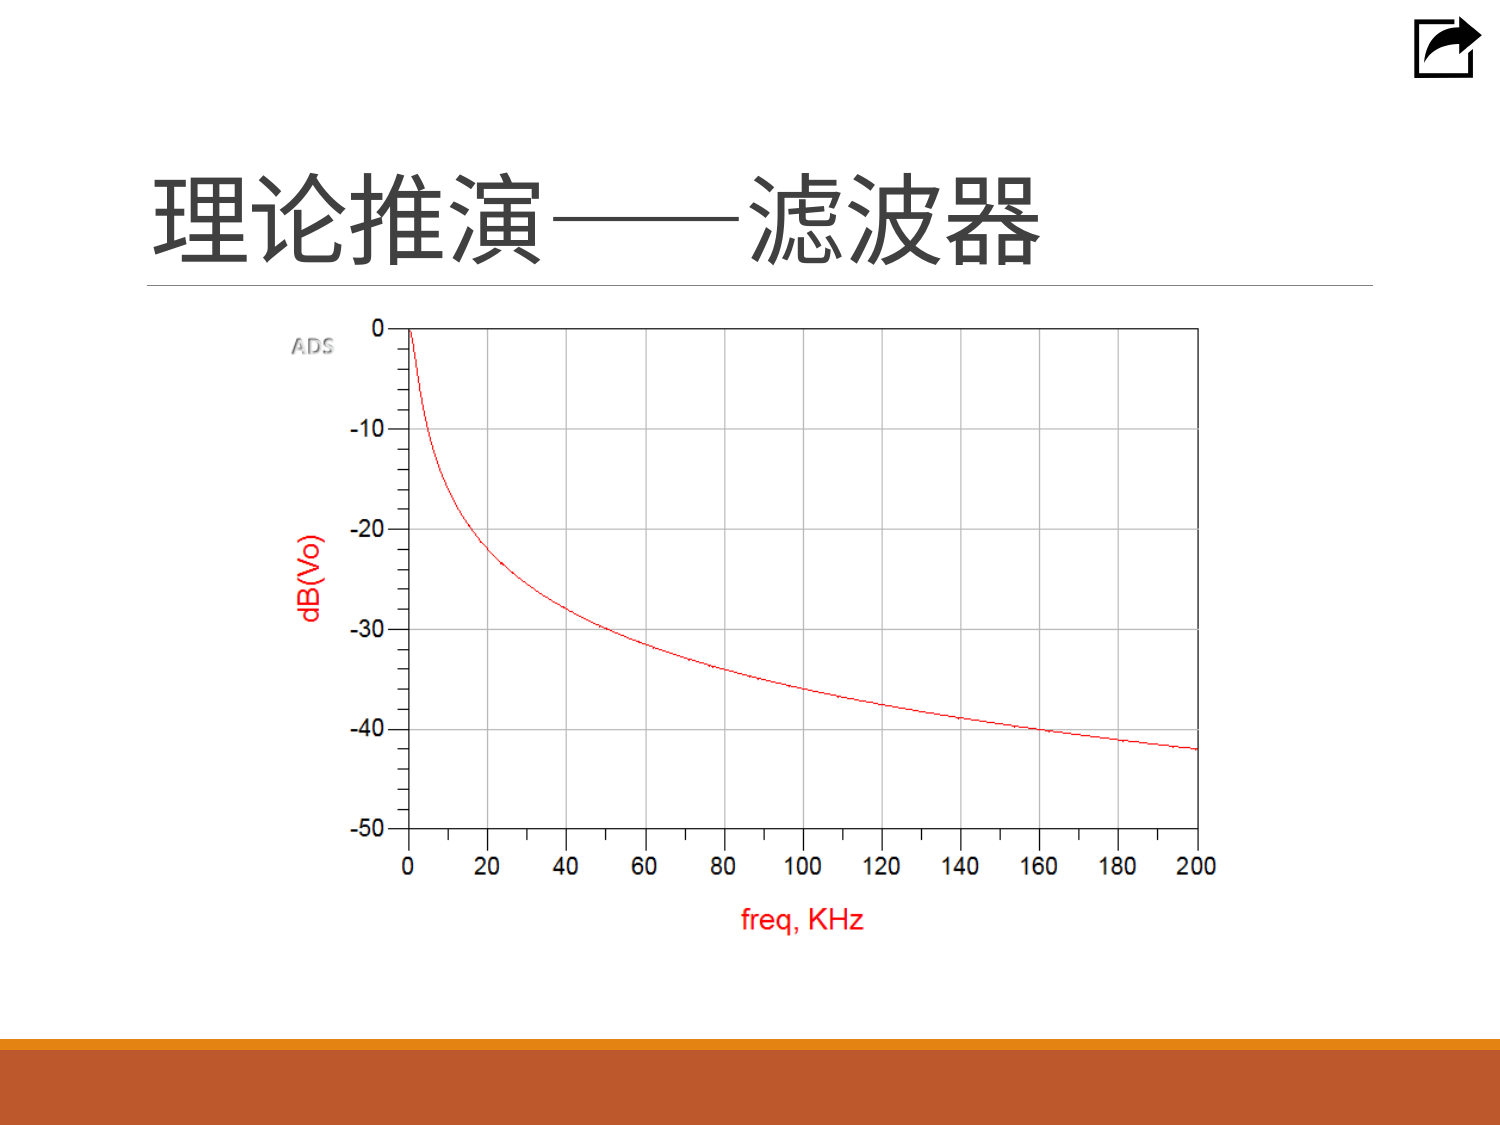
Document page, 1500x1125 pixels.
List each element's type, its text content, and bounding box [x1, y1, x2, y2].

picture [1409, 8, 1486, 85]
title 理论推演——滤波器 [135, 47, 1373, 285]
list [251, 302, 1257, 964]
